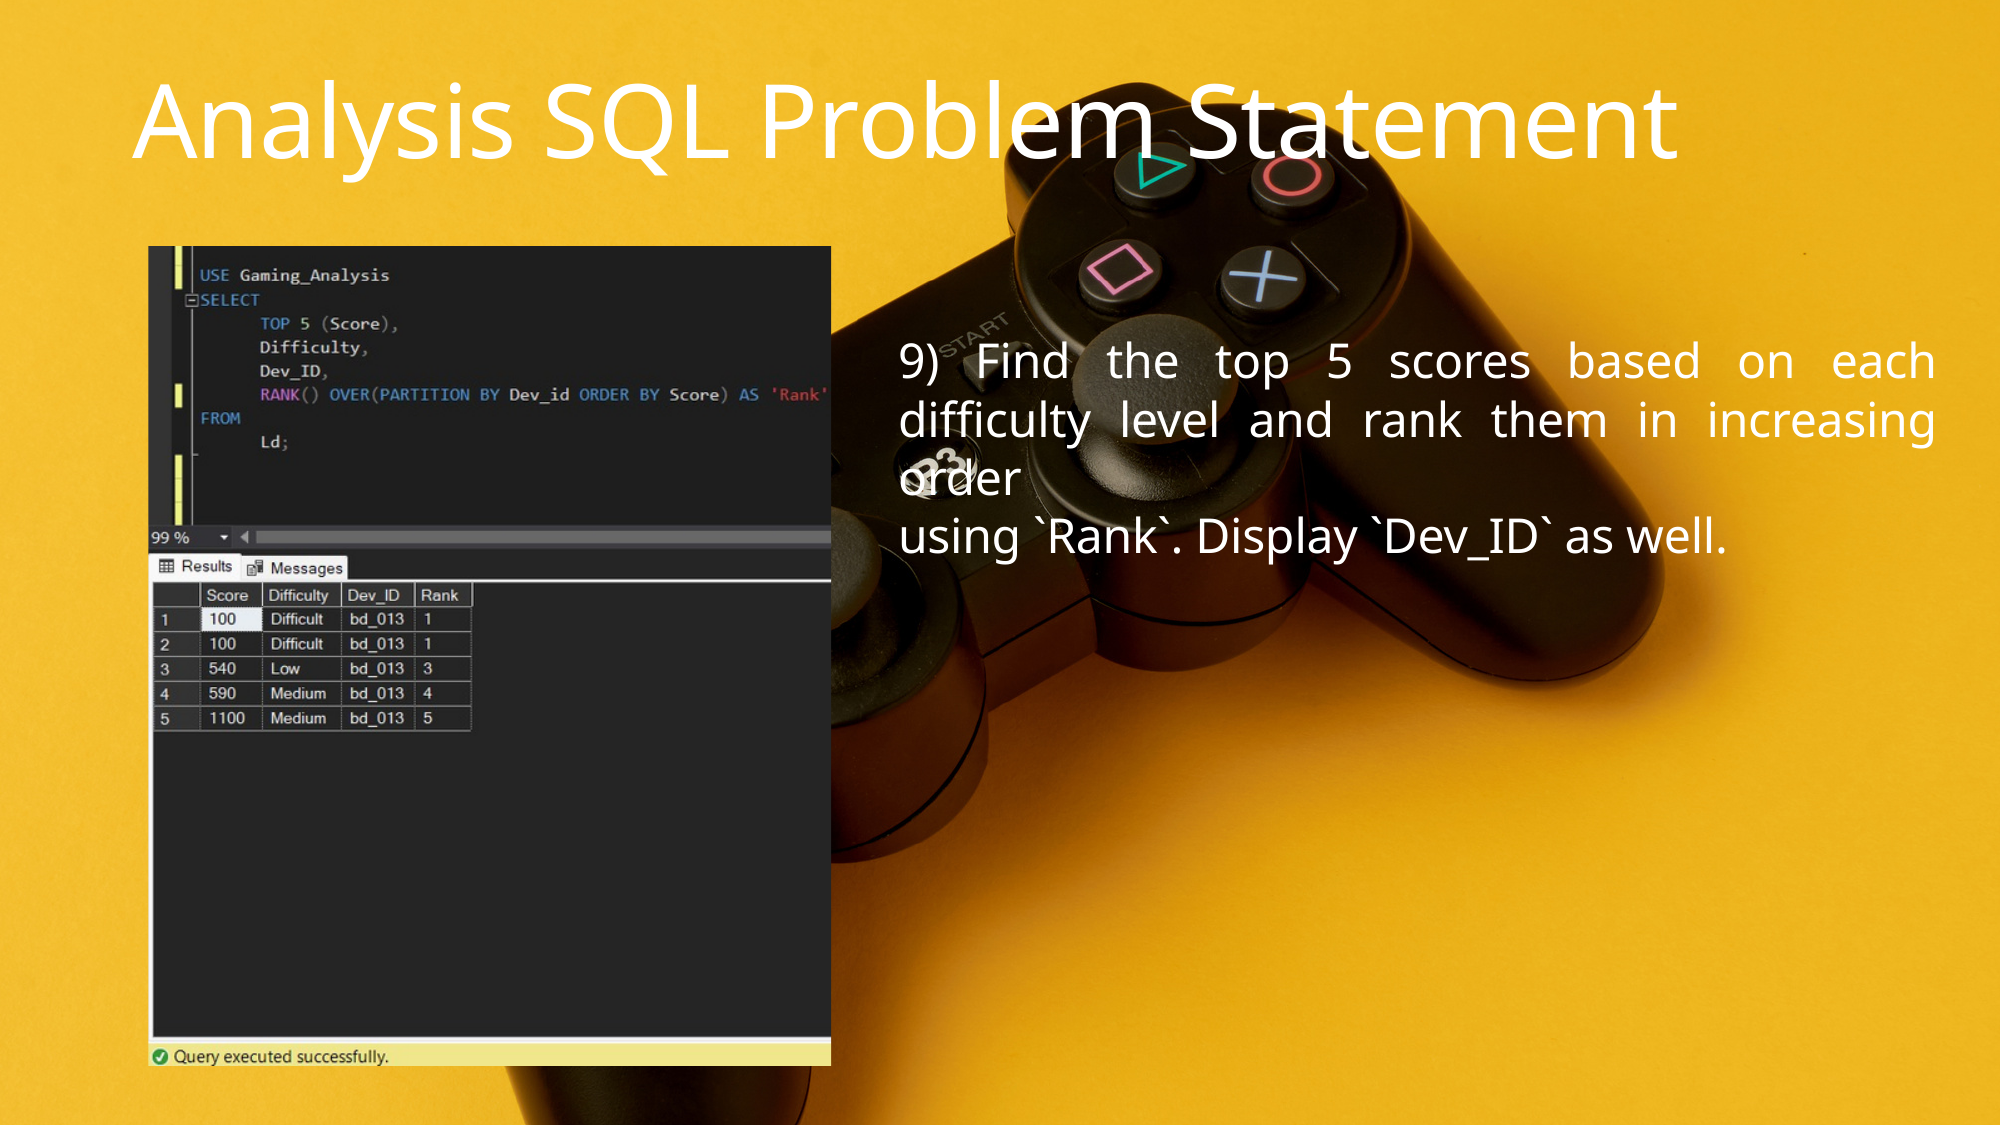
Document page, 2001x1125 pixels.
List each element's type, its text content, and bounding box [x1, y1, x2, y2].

text_box [148, 246, 832, 1066]
text_box [0, 0, 2000, 1125]
text_box 9) Find the top 5 scores based on each difficulty level and rank them in increasing order using `Rank`. Display `Dev_ID` as well. [898, 330, 1938, 563]
text_box Analysis SQL Problem Statement [132, 35, 1792, 179]
